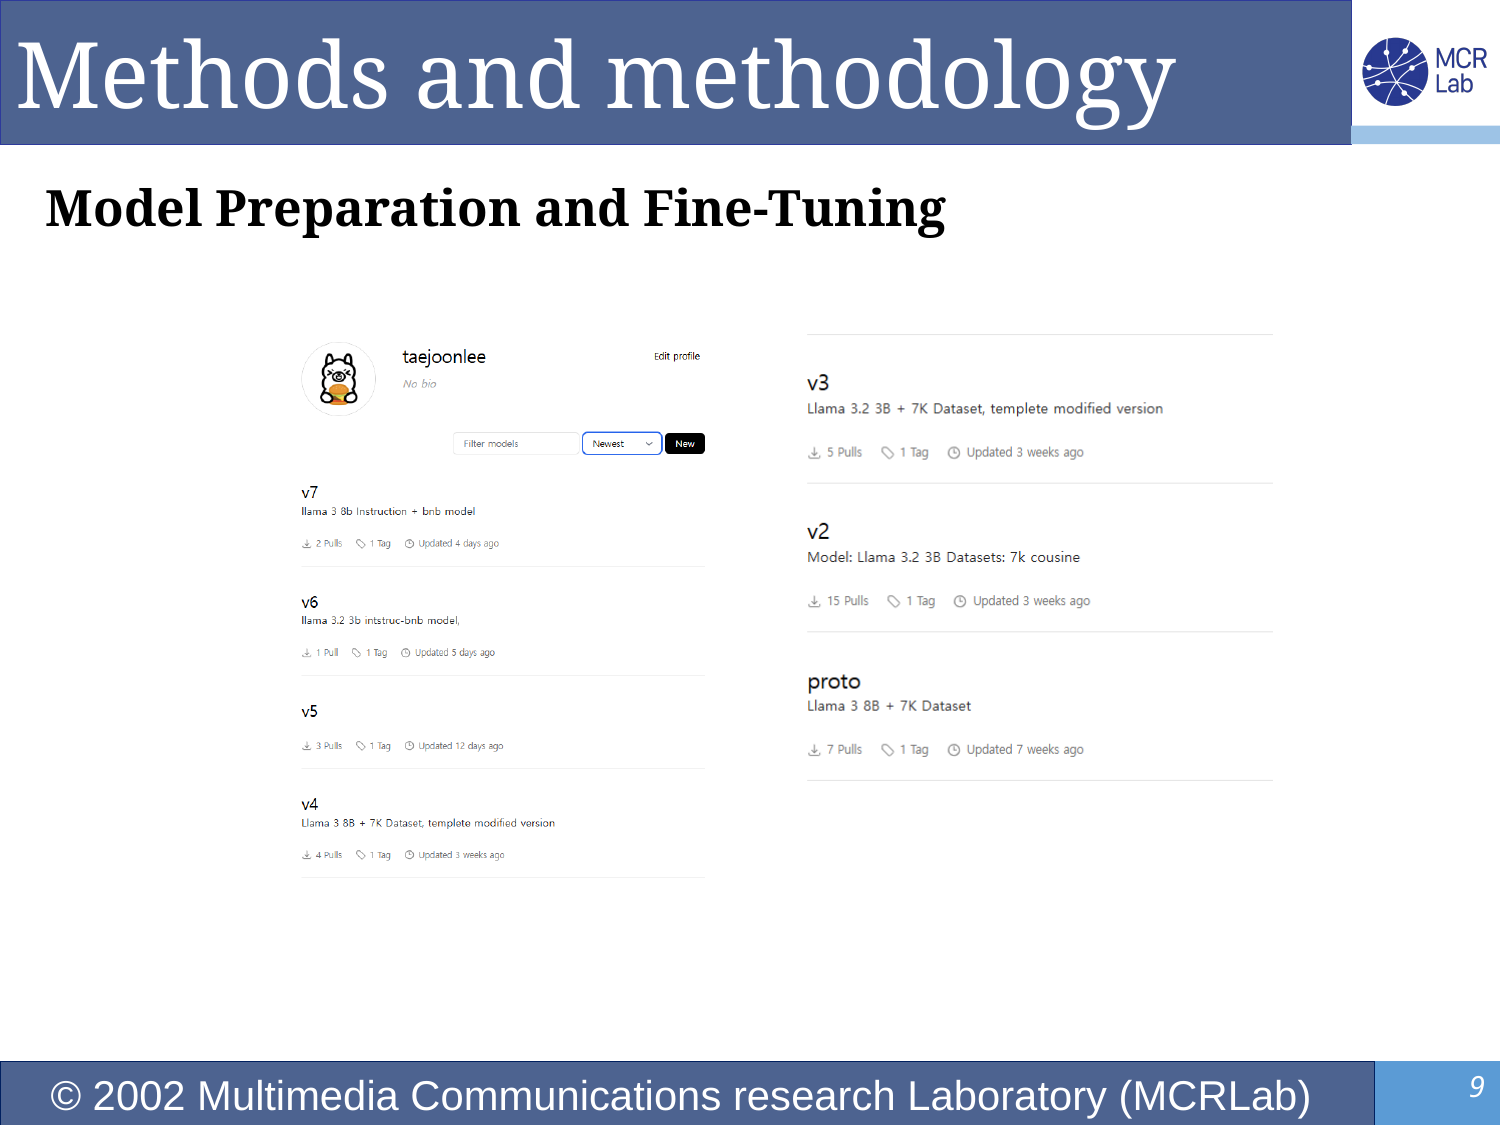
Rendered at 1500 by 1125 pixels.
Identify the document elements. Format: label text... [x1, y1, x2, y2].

title Methods and methodology [0, 2, 1335, 110]
picture [257, 317, 1274, 884]
list Model Preparation and Fine-Tuning [15, 161, 1402, 1030]
